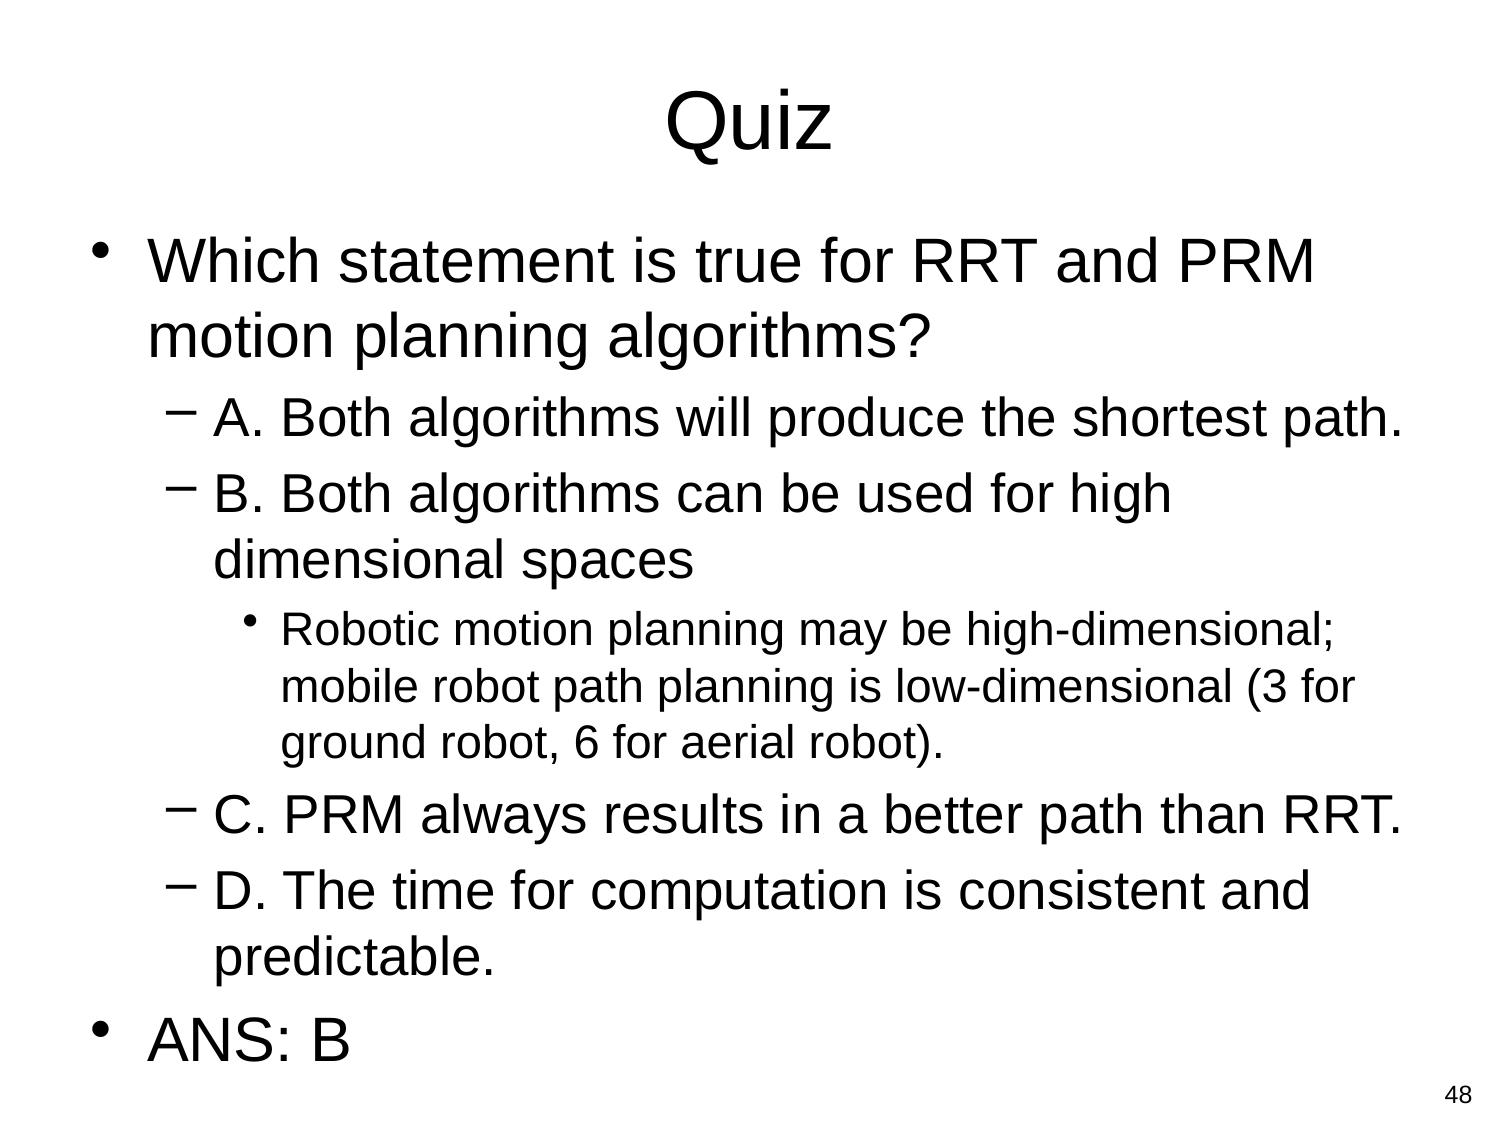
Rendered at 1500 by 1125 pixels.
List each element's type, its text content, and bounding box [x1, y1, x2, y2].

list Which statement is true for RRT and PRM motion planning algorithms? A. Both algorithms will produce the shortest path. B. Both algorithms can be used for high dimensional spaces Robotic motion planning may be high-dimensional; mobile robot path planning is low-dimensional (3 for ground robot, 6 for aerial robot). C. PRM always results in a better path than RRT. D. The time for computation is consistent and predictable. ANS: B [74, 212, 1426, 1101]
title Quiz [74, 44, 1426, 188]
slide_number 48 [1137, 1070, 1488, 1112]
